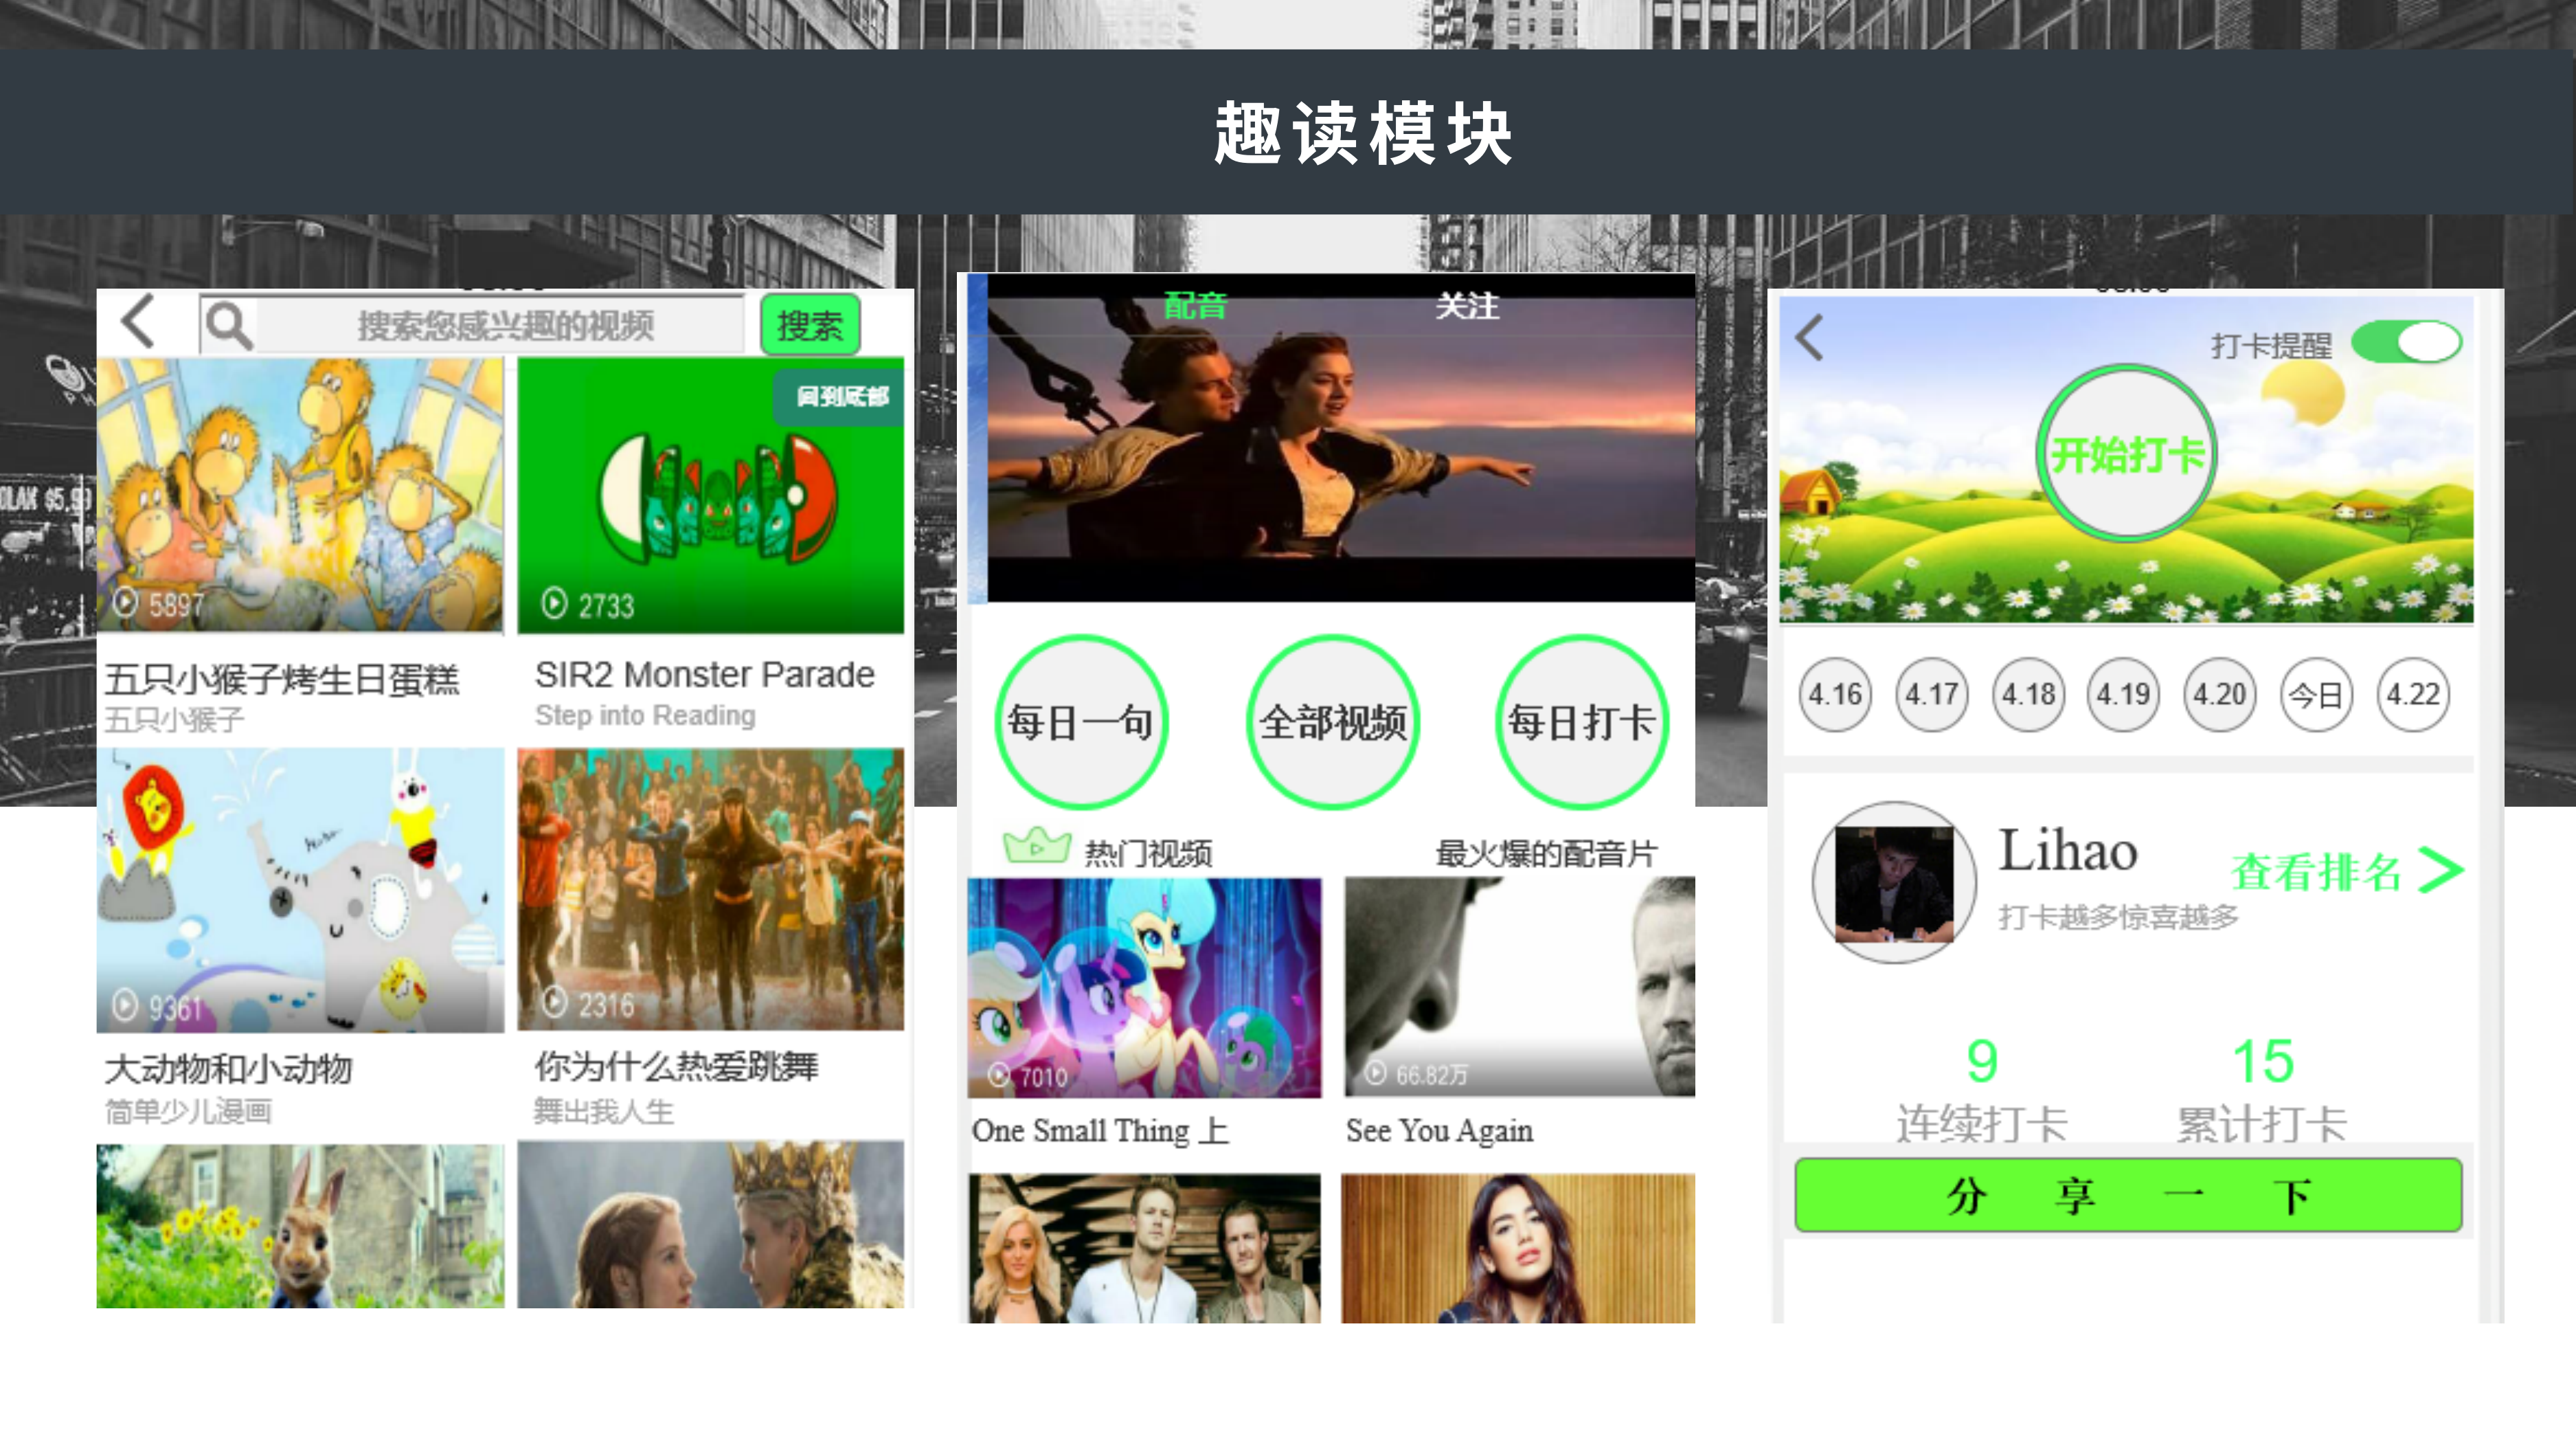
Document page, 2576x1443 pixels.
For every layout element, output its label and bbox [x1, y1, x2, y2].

text_box [0, 49, 2573, 215]
picture [0, 0, 2576, 1323]
